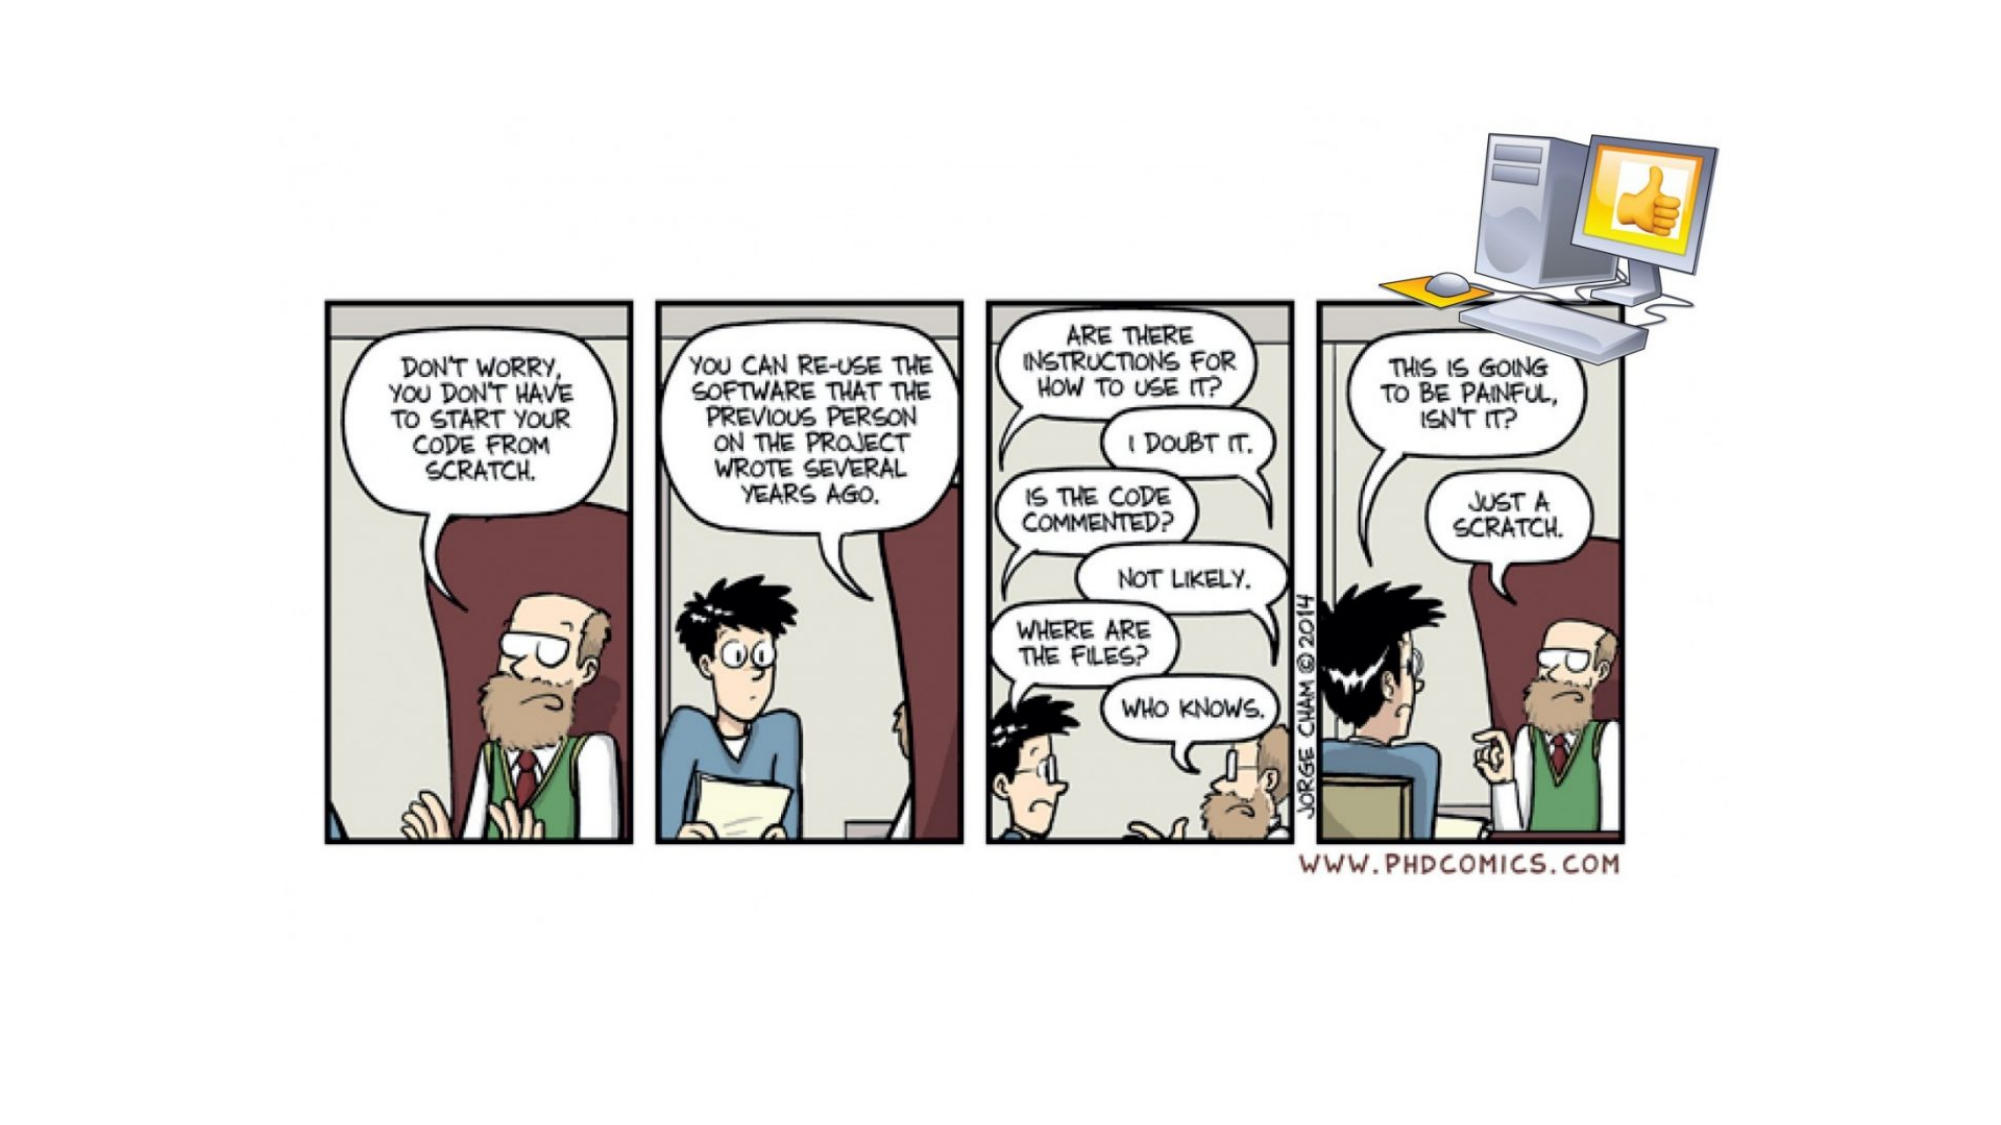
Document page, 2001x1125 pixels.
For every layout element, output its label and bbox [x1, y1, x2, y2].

picture [270, 107, 1730, 942]
